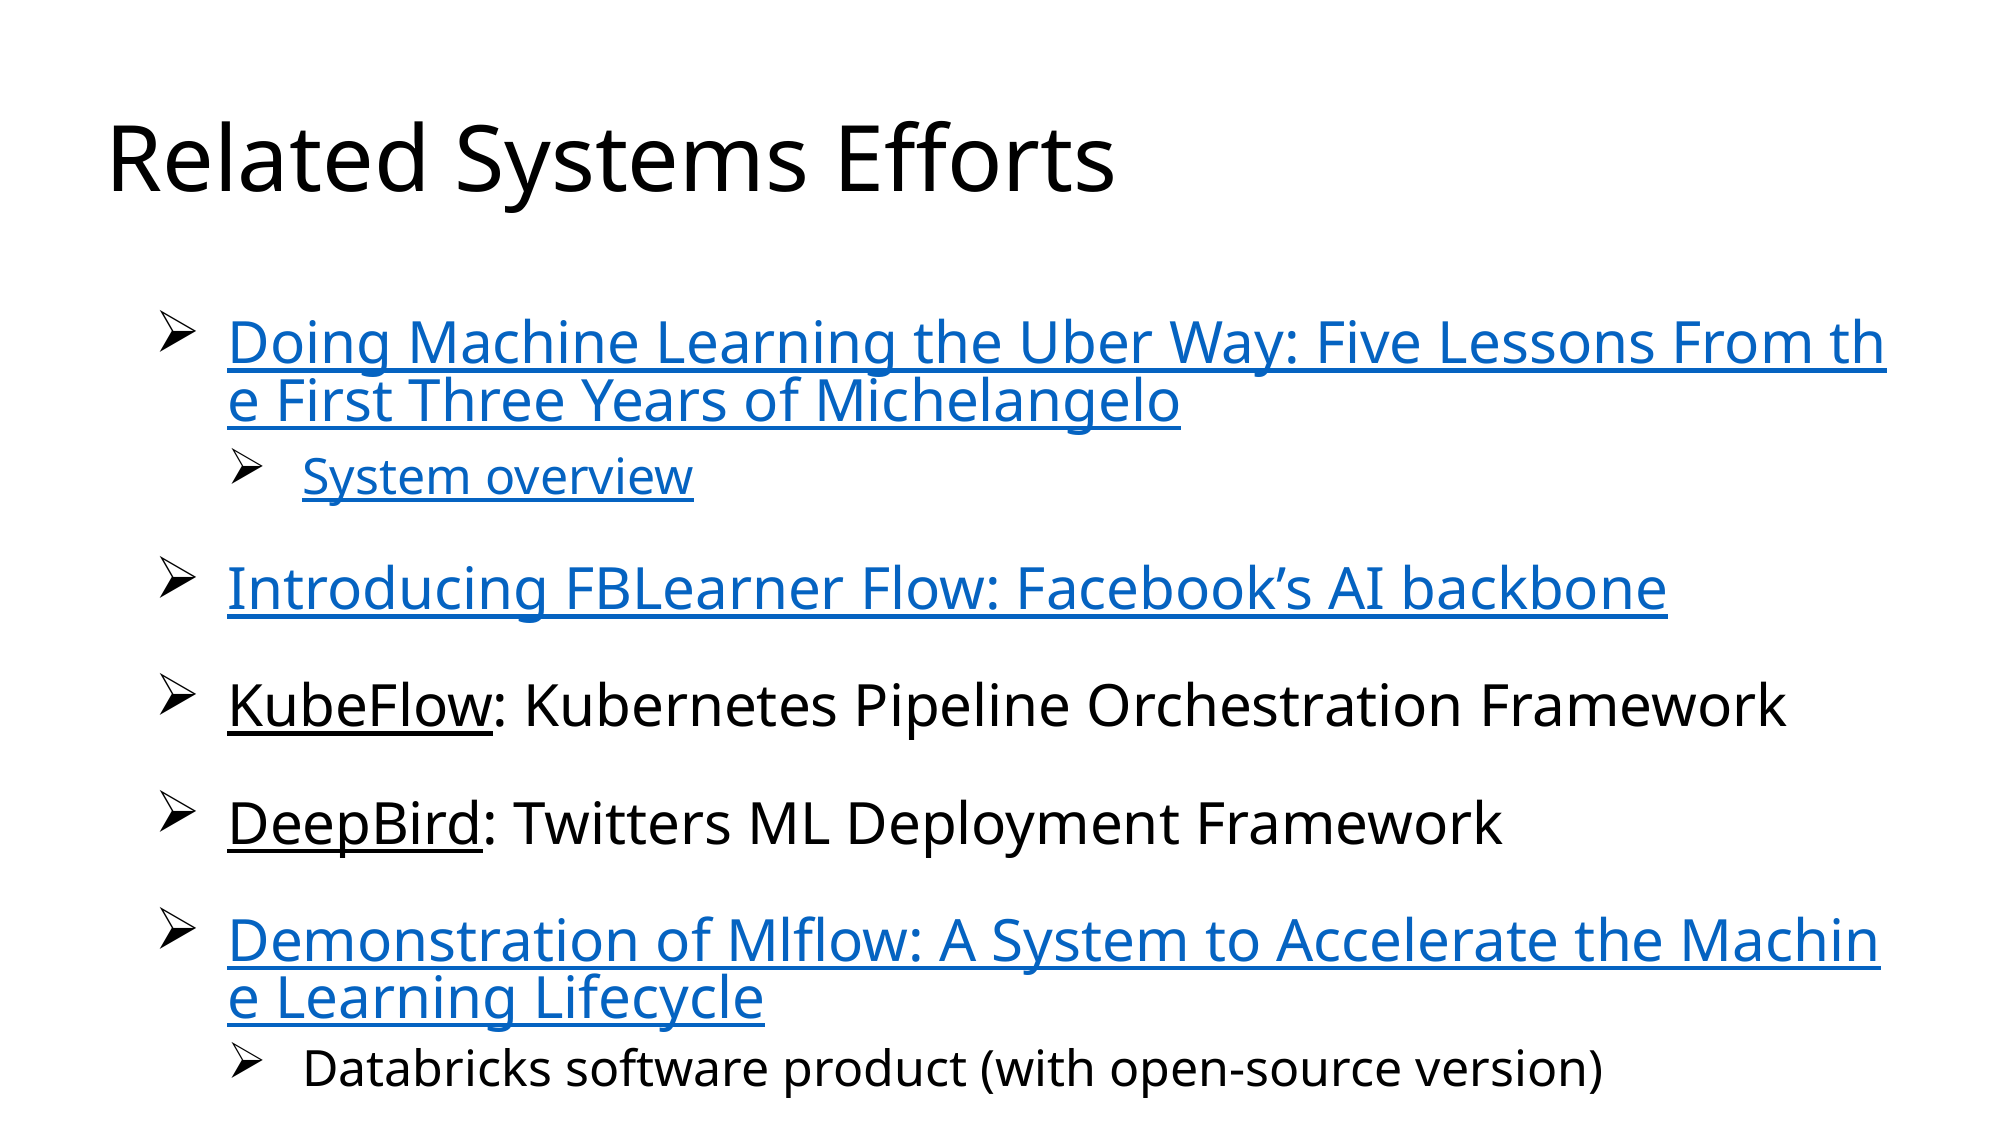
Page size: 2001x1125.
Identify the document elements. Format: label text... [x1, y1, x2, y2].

list Doing Machine Learning the Uber Way: Five Lessons From the First Three Years of Michelangelo System overview Introducing FBLearner Flow: Facebook’s AI backbone KubeFlow: Kubernetes Pipeline Orchestration Framework DeepBird: Twitters ML Deployment Framework Demonstration of Mlflow: A System to Accelerate the Machine Learning Lifecycle Databricks software product (with open-source version) [137, 299, 1928, 1014]
title Related Systems Efforts [90, 52, 1863, 271]
